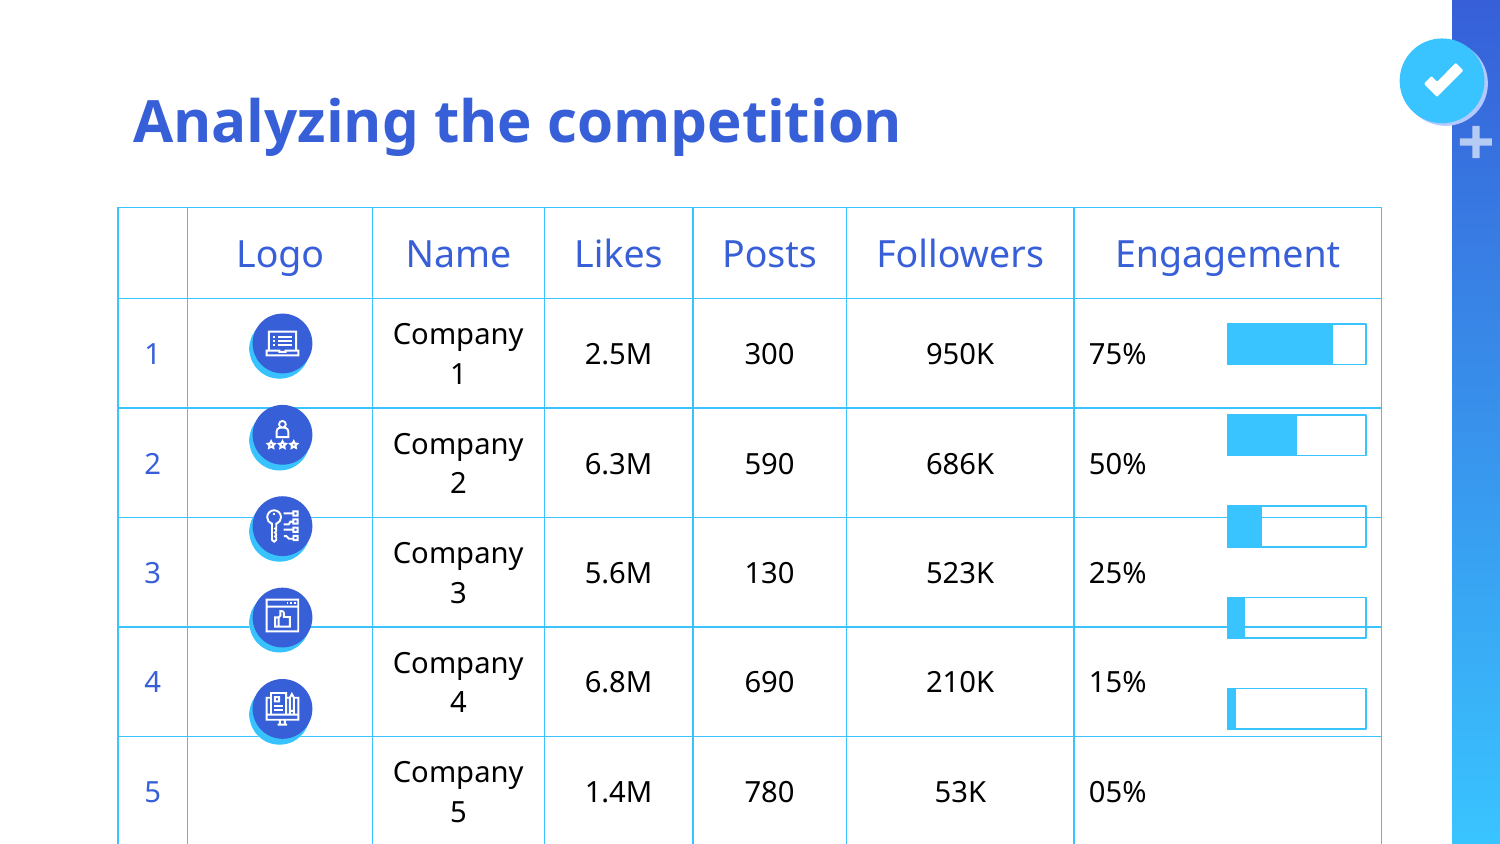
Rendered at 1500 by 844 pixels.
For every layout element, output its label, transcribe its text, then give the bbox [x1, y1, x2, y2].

table_cell 950K [847, 299, 1073, 407]
table_header Engagement [1075, 208, 1381, 298]
table_cell 130 [694, 518, 846, 626]
table_header [119, 208, 187, 298]
table_cell 53K [847, 737, 1073, 844]
table_cell [188, 299, 372, 407]
text_box [252, 313, 313, 374]
table_cell 1 [119, 299, 187, 407]
table_header Name [373, 208, 544, 298]
table_header Posts [694, 208, 846, 298]
table_cell 2 [119, 409, 187, 517]
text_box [266, 509, 299, 544]
text_box [252, 496, 313, 557]
table_cell 4 [119, 628, 187, 736]
table_cell 5 [119, 737, 187, 844]
table_header Logo [188, 208, 372, 298]
table_header Likes [545, 208, 692, 298]
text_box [265, 691, 300, 726]
text_box [1262, 506, 1367, 547]
text_box [252, 404, 313, 465]
text_box [252, 679, 313, 734]
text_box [265, 419, 300, 450]
table_cell 690 [694, 628, 846, 736]
table_cell 2.5M [545, 299, 692, 407]
table_cell [188, 628, 372, 736]
text_box [1227, 597, 1245, 639]
table_cell 15% [1075, 628, 1381, 736]
table_cell 25% [1075, 518, 1381, 626]
text_box [1245, 597, 1367, 639]
table_cell 05% [1075, 737, 1381, 844]
table_cell Company 2 [373, 409, 544, 517]
table_cell Company 5 [373, 737, 544, 844]
text_box [1296, 414, 1367, 456]
table_cell [188, 409, 372, 517]
text_box [267, 734, 299, 739]
table_cell [188, 737, 372, 844]
table_cell 50% [1075, 409, 1381, 517]
text_box [1227, 688, 1236, 730]
text_box [1227, 323, 1332, 365]
table_cell Company 1 [373, 299, 544, 407]
table_cell 1.4M [545, 737, 692, 844]
table_cell Company 3 [373, 518, 544, 626]
text_box [252, 587, 313, 648]
table_cell 6.8M [545, 628, 692, 736]
table_cell 780 [694, 737, 846, 844]
table_cell 523K [847, 518, 1073, 626]
table_cell 6.3M [545, 409, 692, 517]
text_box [265, 598, 300, 633]
table_cell 686K [847, 409, 1073, 517]
table_cell 3 [119, 518, 187, 626]
text_box [1332, 323, 1367, 365]
title Analyzing the competition [118, 68, 1382, 165]
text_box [265, 330, 300, 357]
table_header Followers [847, 208, 1073, 298]
text_box [1227, 414, 1296, 456]
table_cell [188, 518, 372, 626]
table_cell 75% [1075, 299, 1381, 407]
text_box [1236, 688, 1367, 730]
table_cell 590 [694, 409, 846, 517]
table_cell 210K [847, 628, 1073, 736]
text_box [1227, 506, 1262, 547]
table_cell Company 4 [373, 628, 544, 736]
table_cell 300 [694, 299, 846, 407]
table_cell 5.6M [545, 518, 692, 626]
